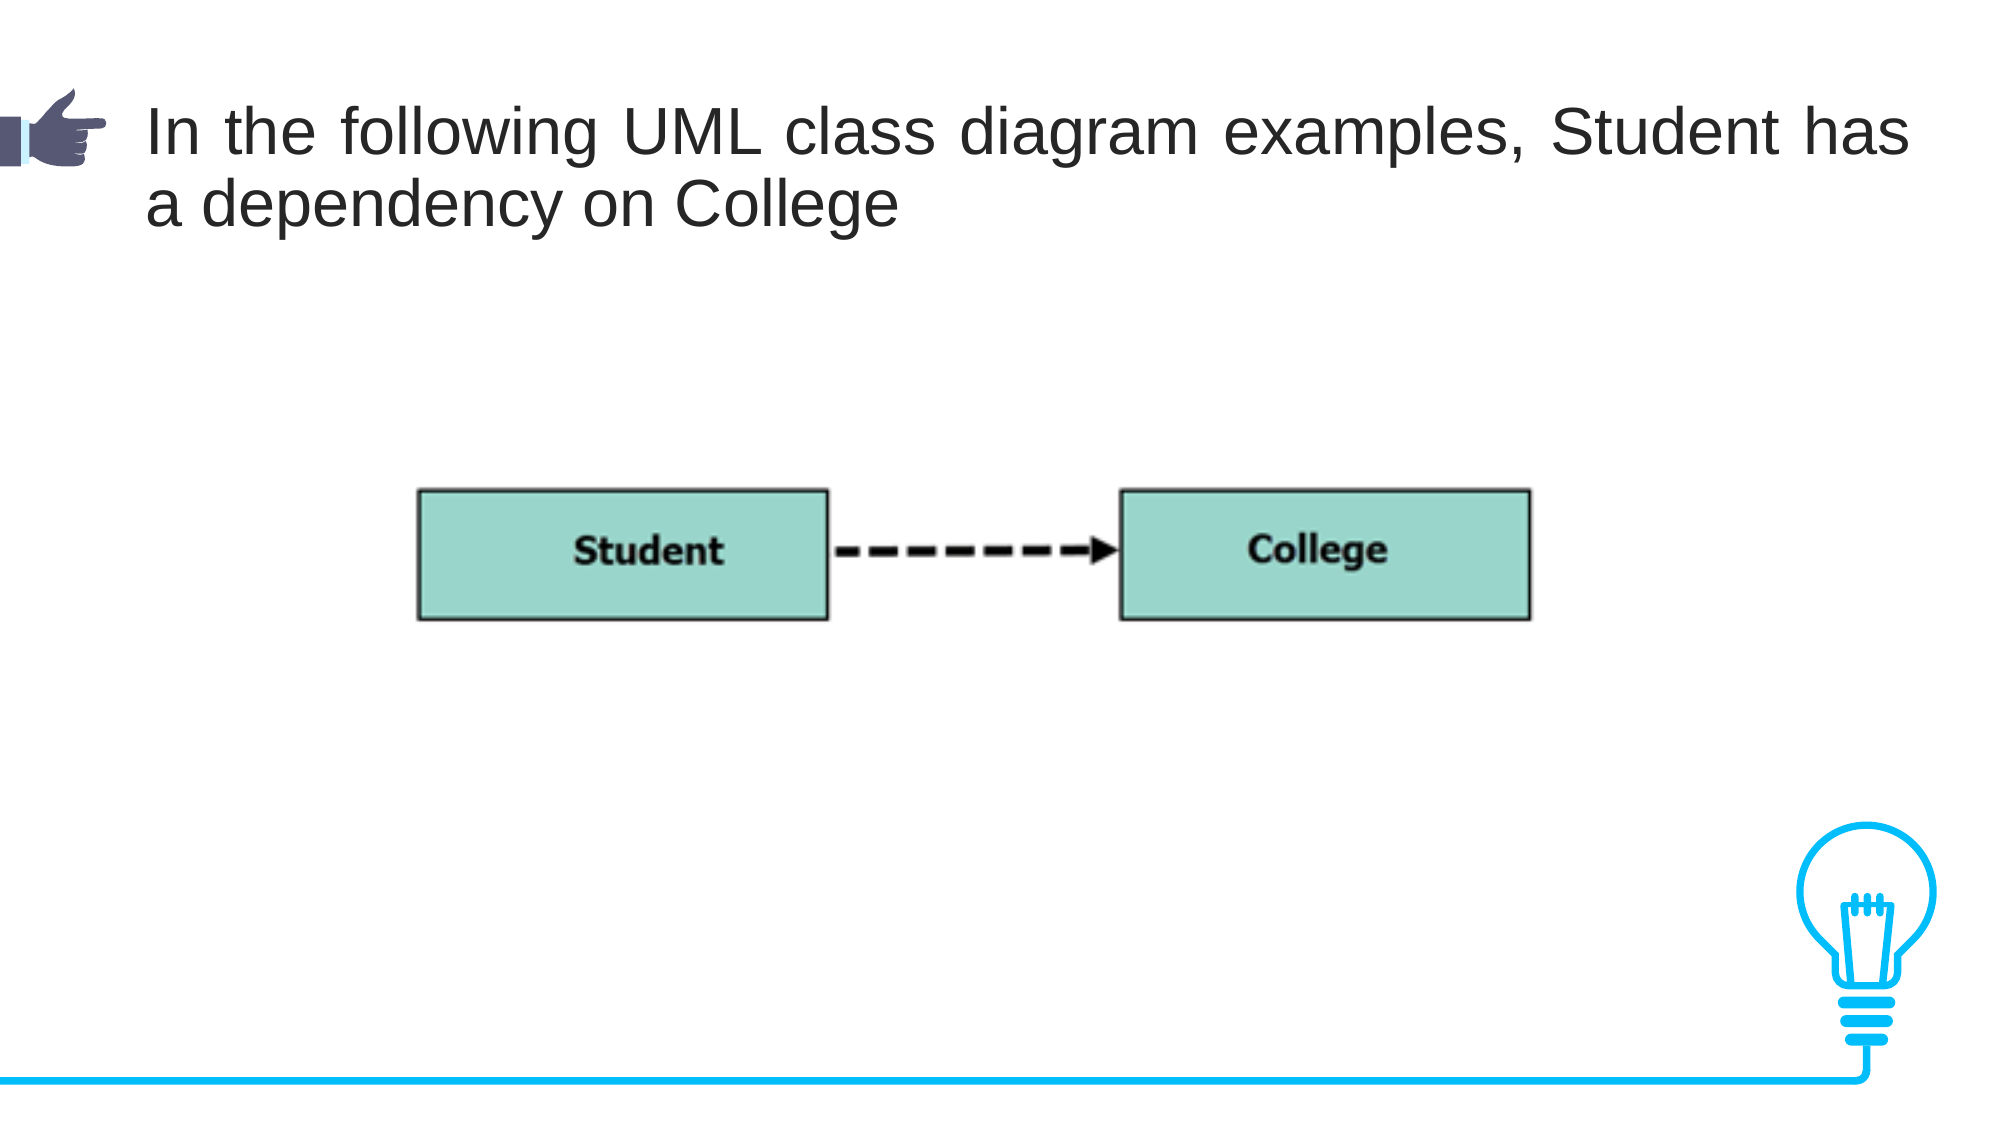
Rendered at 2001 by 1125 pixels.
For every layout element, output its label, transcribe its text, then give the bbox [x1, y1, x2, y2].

picture [356, 427, 1553, 662]
list In the following UML class diagram examples, Student has a dependency on College [130, 46, 1927, 291]
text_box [0, 88, 107, 167]
